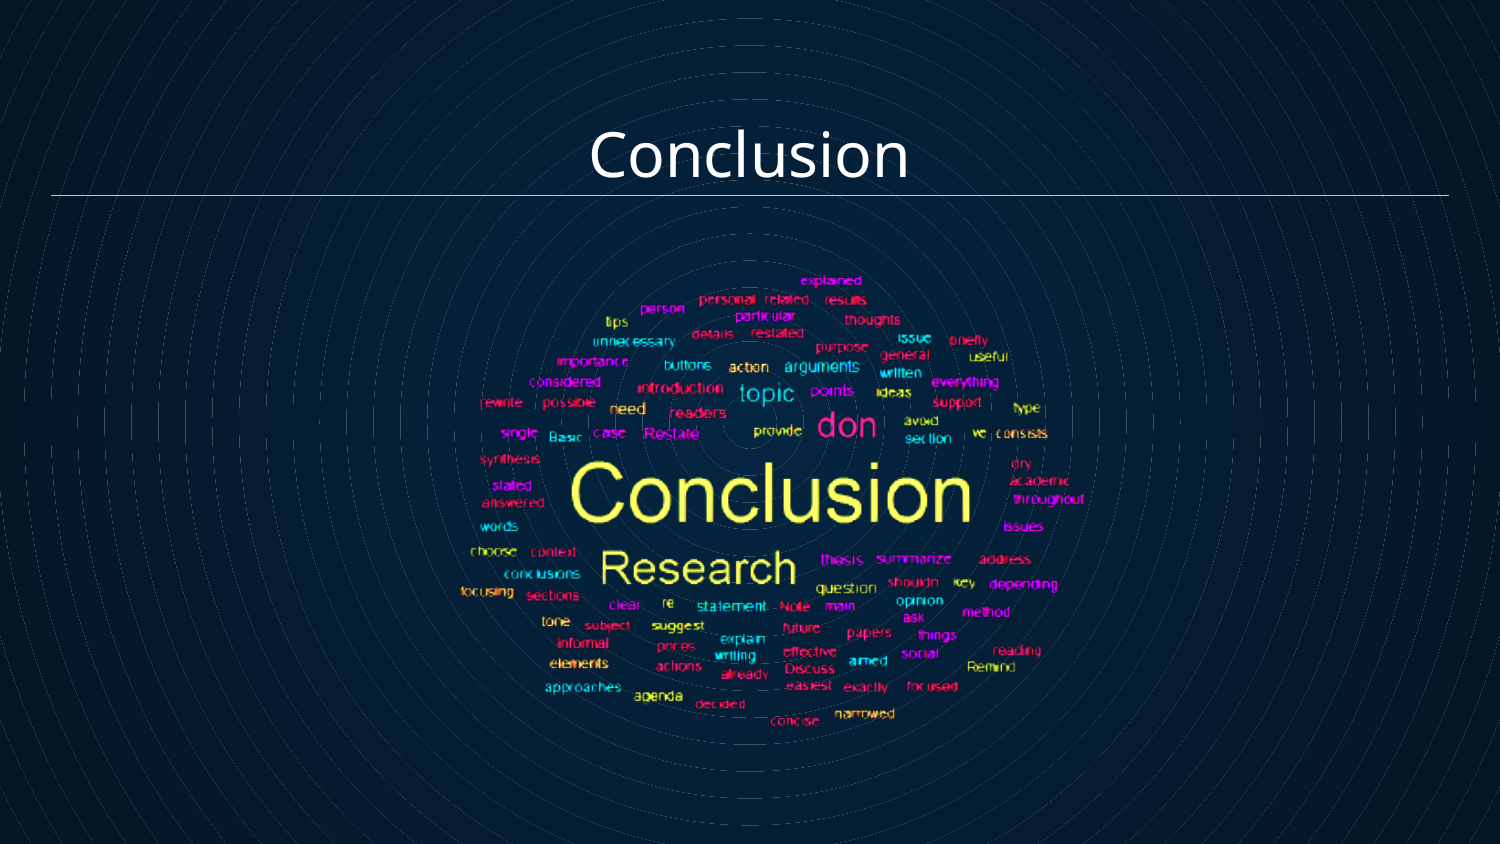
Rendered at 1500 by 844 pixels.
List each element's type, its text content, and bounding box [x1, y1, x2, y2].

text_box Conclusion [51, 105, 1449, 195]
text_box Conclusion [51, 202, 1449, 206]
picture [377, 225, 1172, 796]
